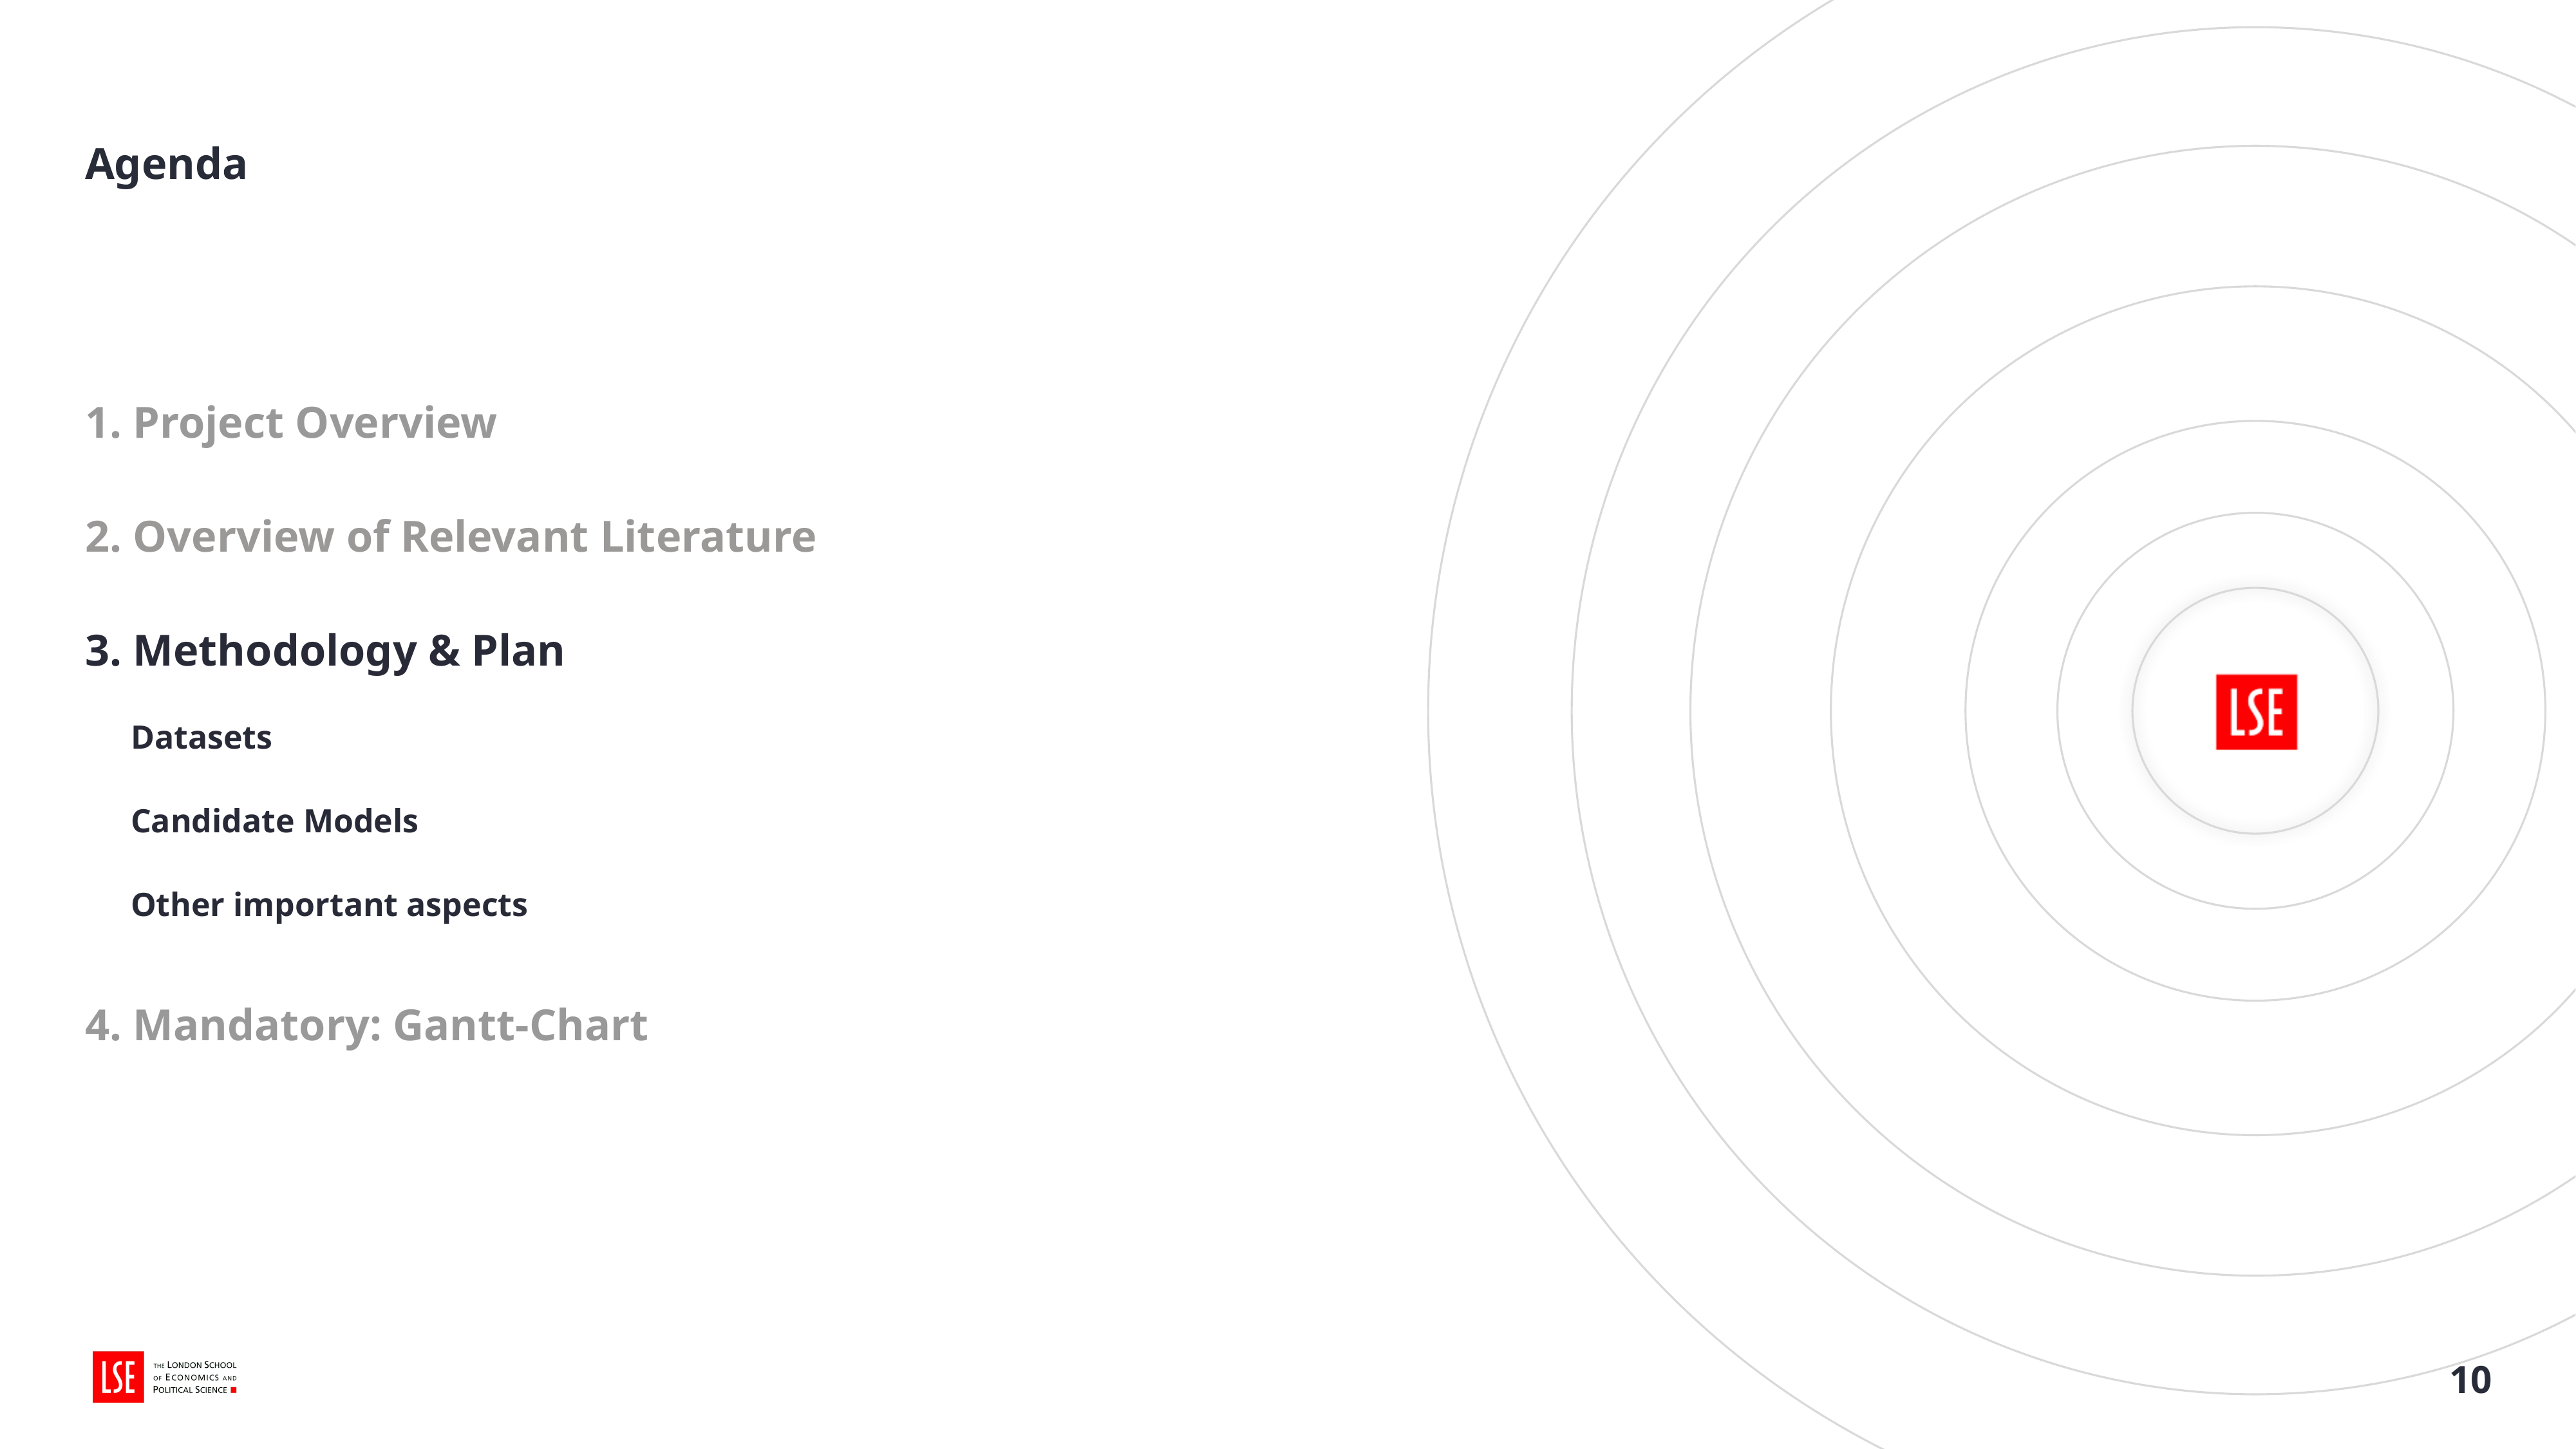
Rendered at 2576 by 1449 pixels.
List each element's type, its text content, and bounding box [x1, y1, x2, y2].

text_box Other important aspects [121, 876, 1334, 931]
text_box 2. Overview of Relevant Literature [75, 488, 1288, 582]
text_box Candidate Models [121, 792, 1334, 847]
picture [88, 1347, 243, 1410]
text_box [1427, 0, 2576, 1449]
picture [2208, 663, 2303, 769]
text_box 4. Mandatory: Gantt-Chart [75, 977, 1288, 1070]
text_box 3. Methodology & Plan [75, 603, 1288, 696]
text_box [2130, 586, 2380, 836]
text_box Agenda [75, 116, 1288, 209]
text_box Datasets [121, 709, 1334, 763]
text_box 1. Project Overview [75, 374, 1288, 467]
